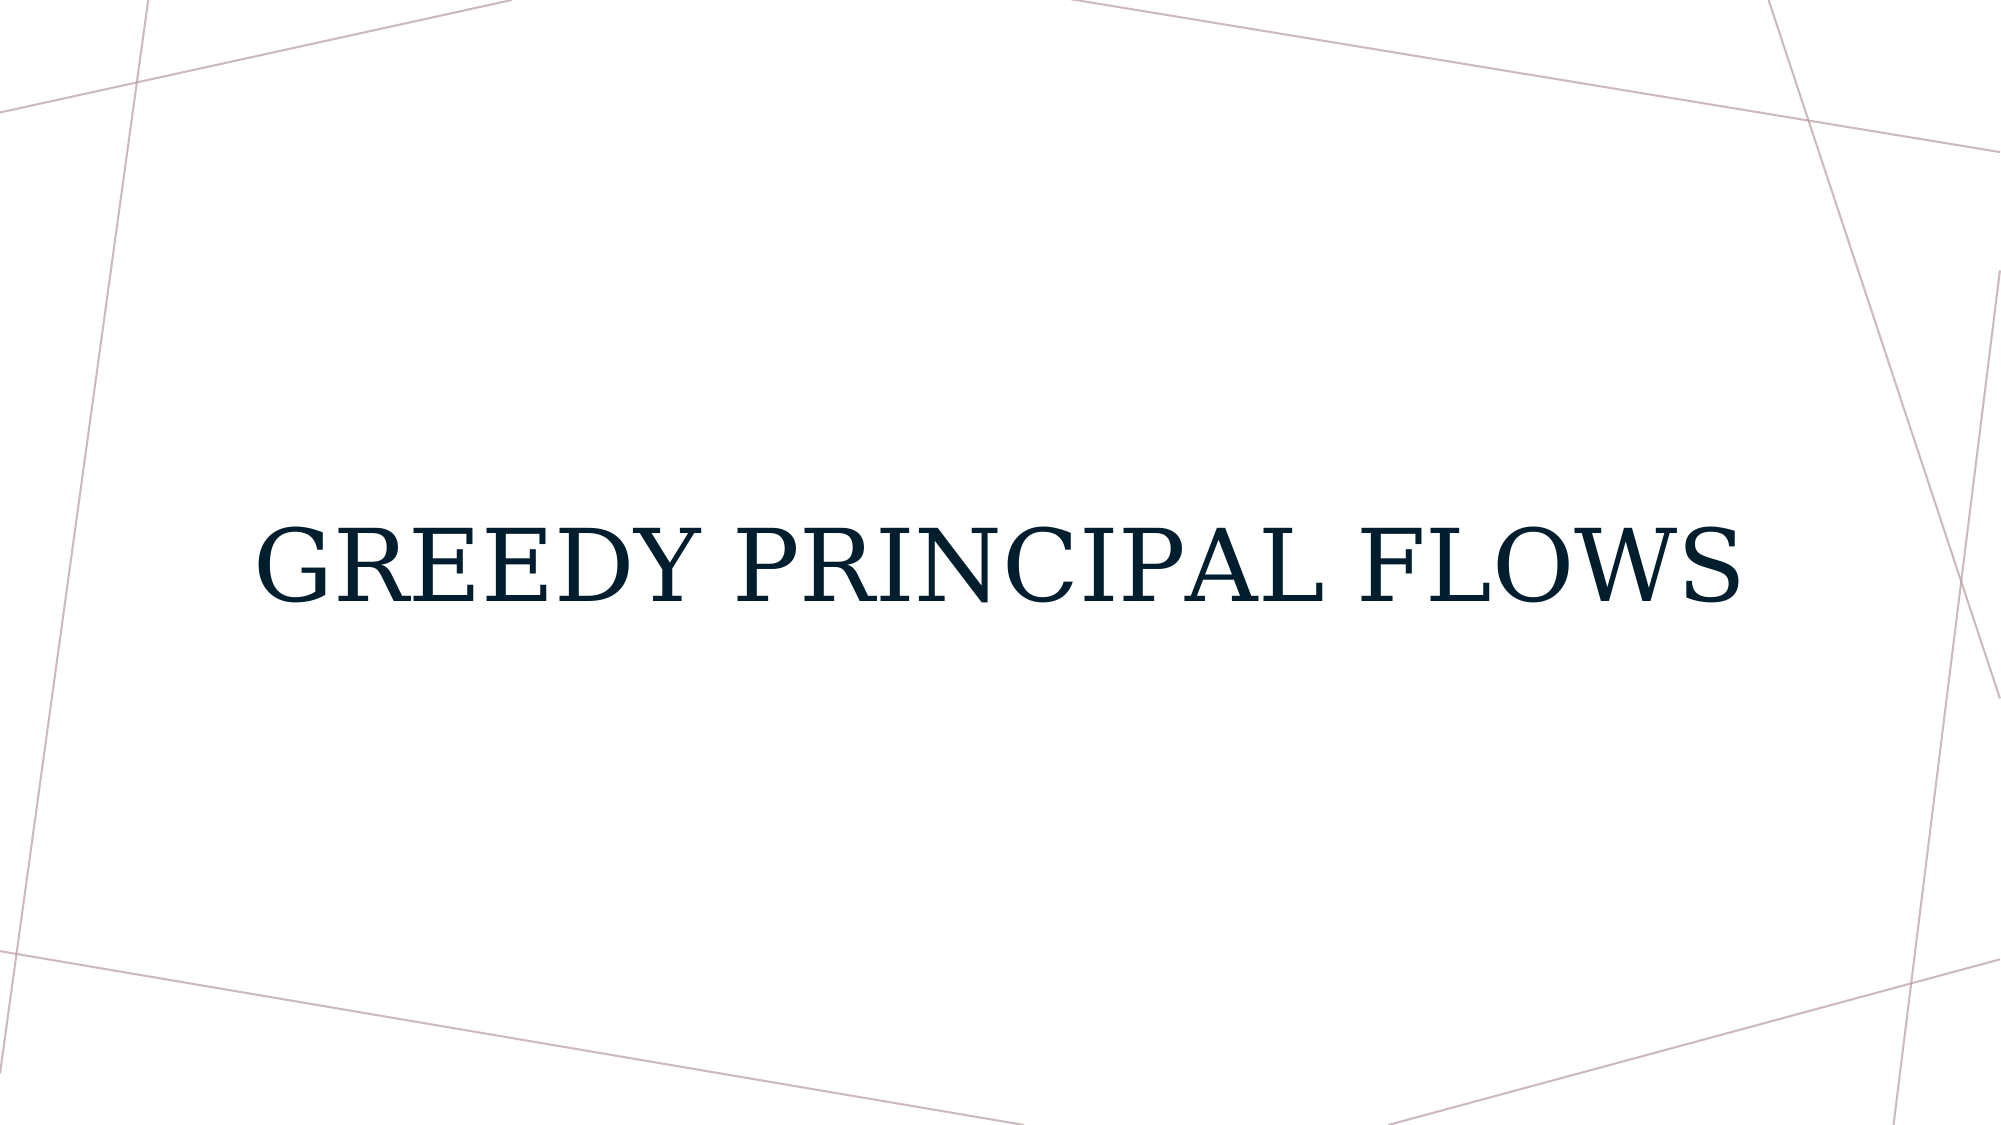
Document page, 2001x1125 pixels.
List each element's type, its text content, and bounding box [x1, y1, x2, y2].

title Greedy principal flows [235, 397, 1765, 631]
